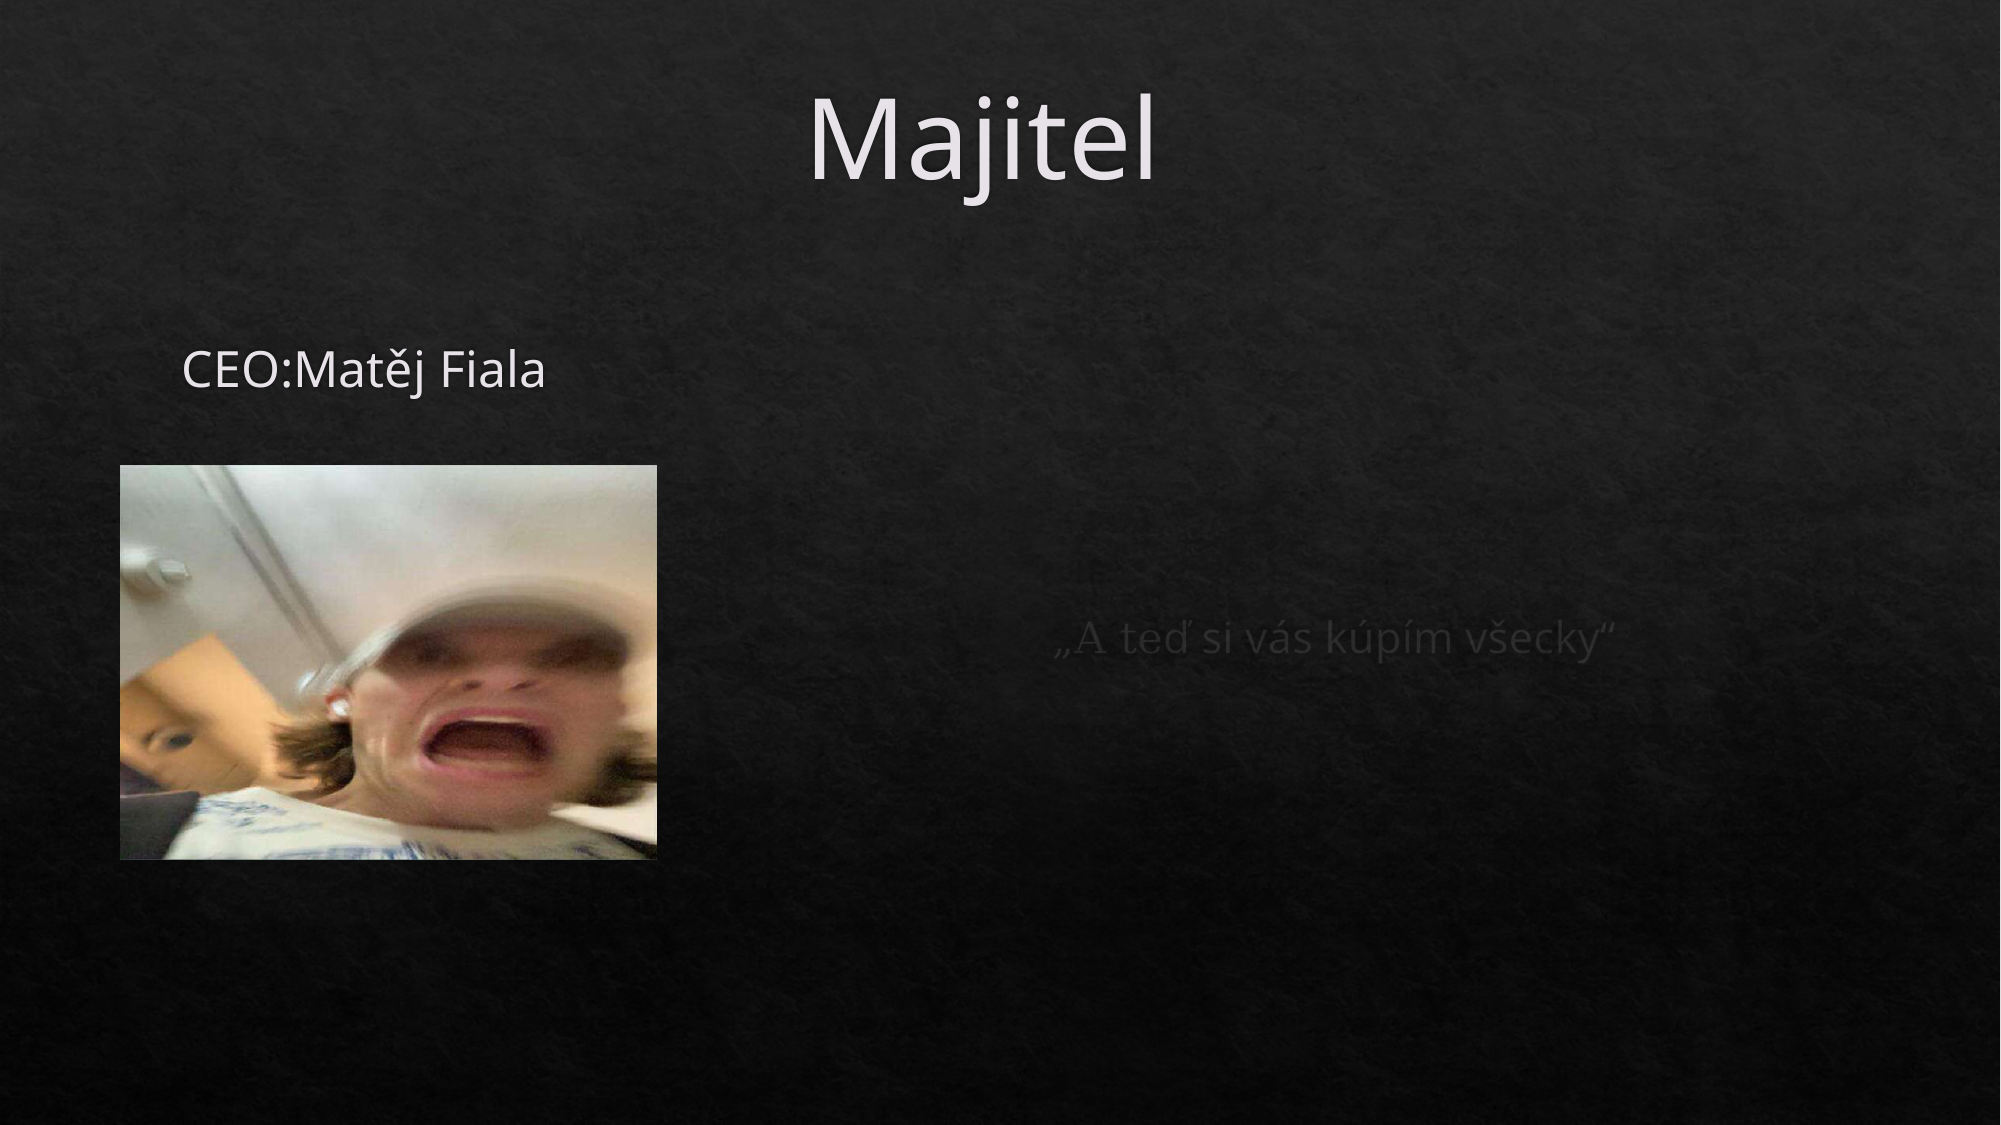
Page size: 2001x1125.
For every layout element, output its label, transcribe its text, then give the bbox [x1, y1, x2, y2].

subtitle „A teď si vás kúpím všecky“ [875, 596, 1792, 833]
title Majitel [208, 39, 1758, 212]
text_box CEO:Matěj Fiala [145, 328, 584, 406]
picture [120, 465, 657, 860]
